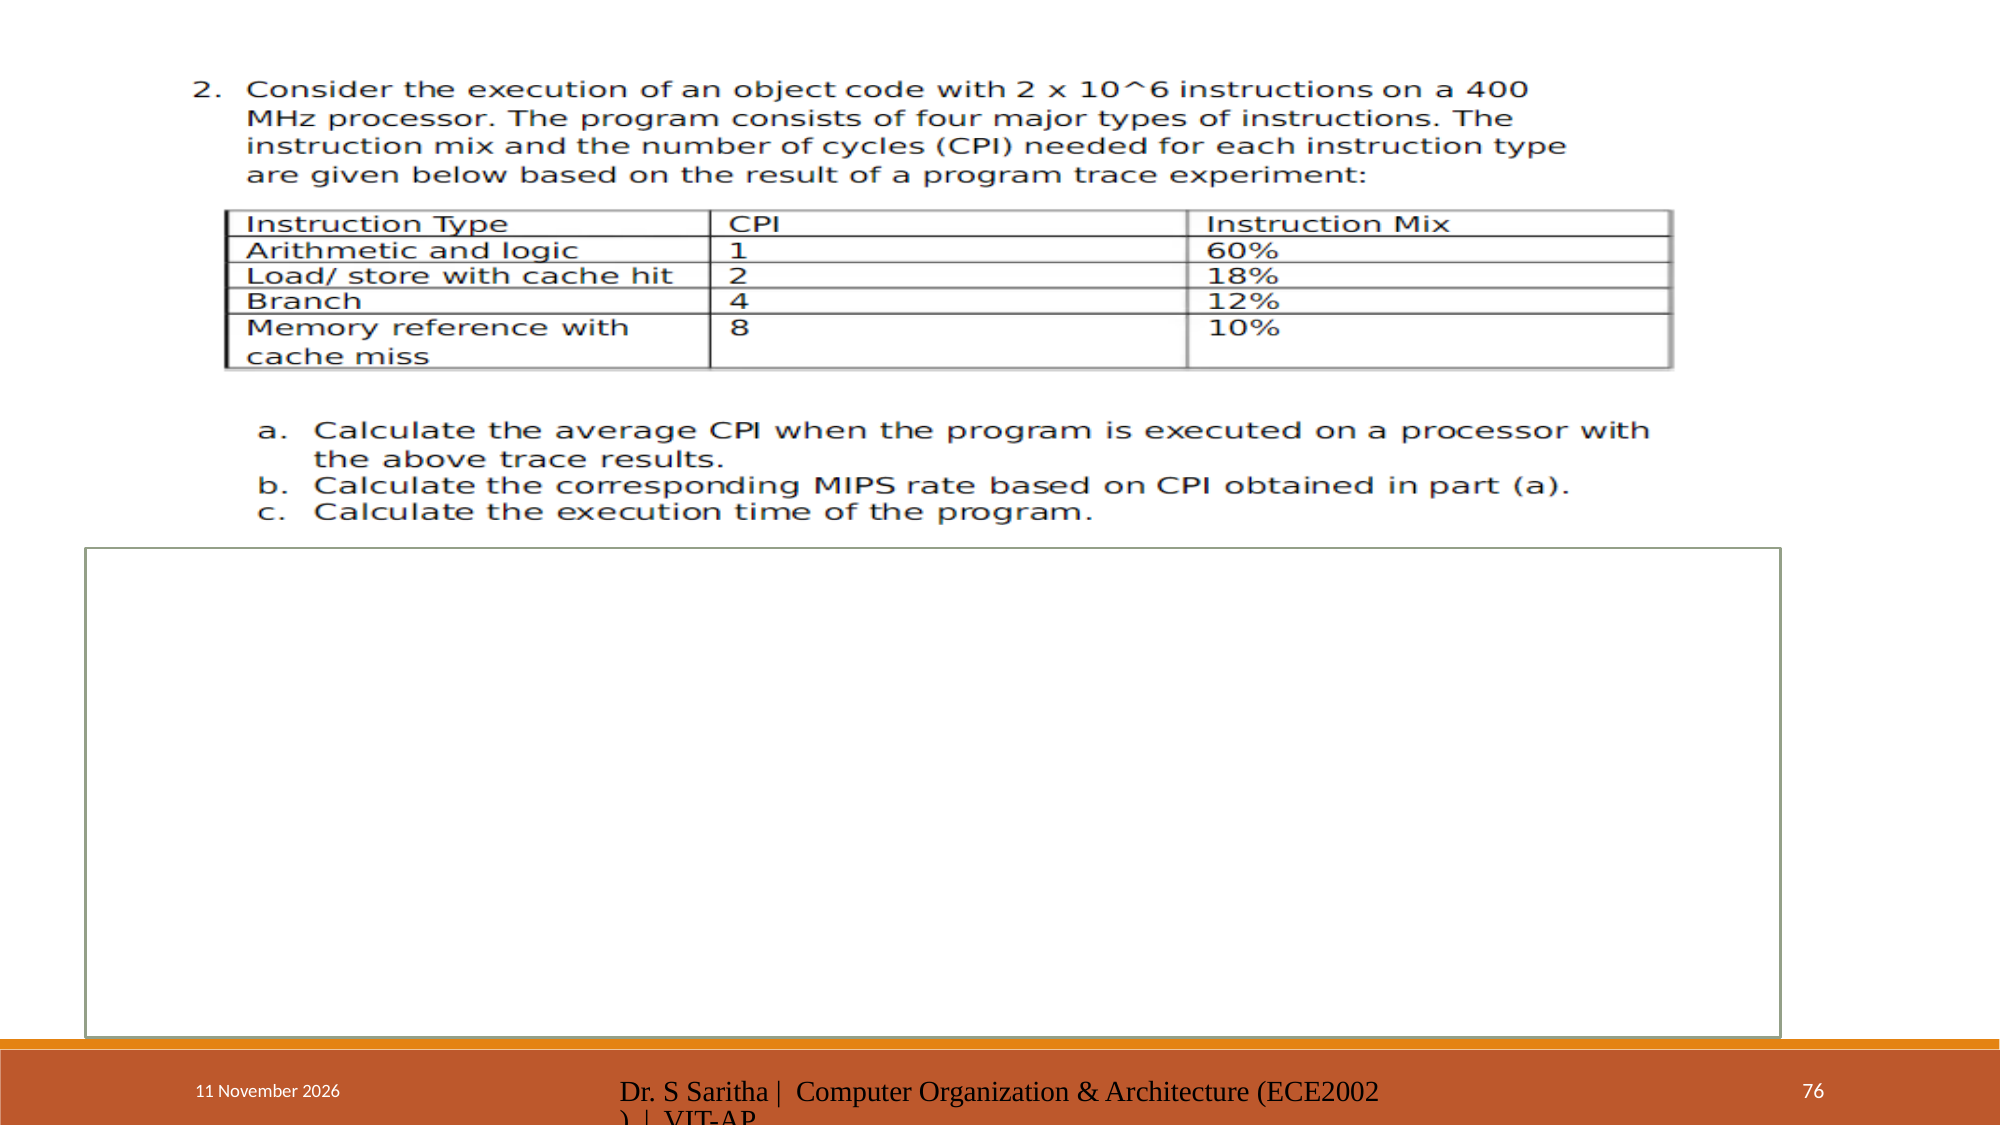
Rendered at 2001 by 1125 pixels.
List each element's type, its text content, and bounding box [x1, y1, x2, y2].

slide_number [180, 1059, 586, 1120]
slide_number 76 [1624, 1059, 1840, 1120]
picture [163, 60, 1744, 1007]
text_box [84, 547, 1782, 1039]
footer Dr. S Saritha | Computer Organization & Architecture (ECE2002) | VIT-AP [604, 1059, 1396, 1120]
